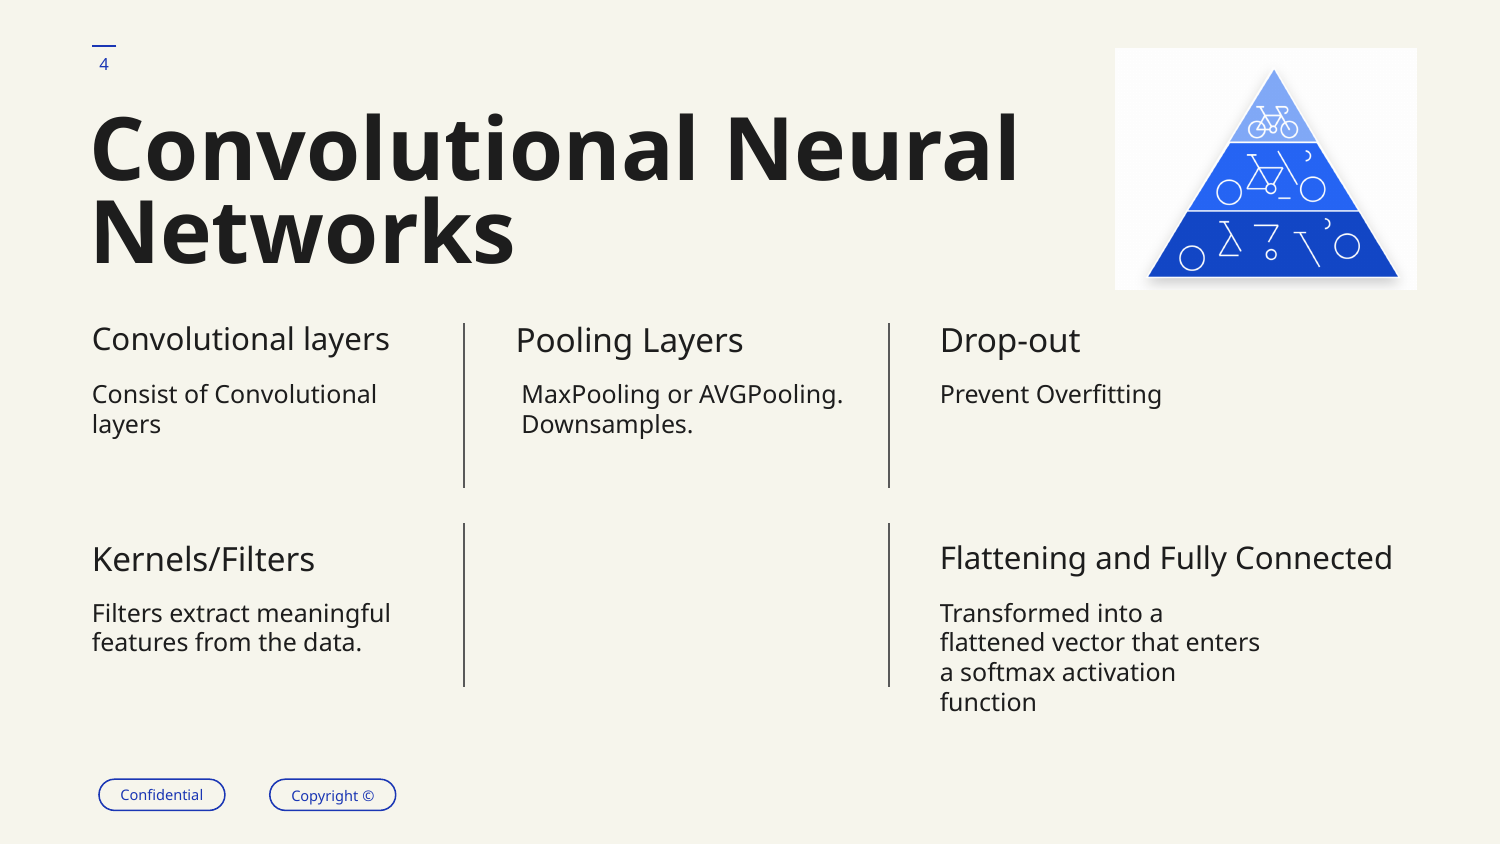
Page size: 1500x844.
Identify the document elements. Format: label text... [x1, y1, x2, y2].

list Transformed into a flattened vector that enters a softmax activation function [924, 582, 1284, 699]
list Prevent Overfitting [924, 363, 1284, 481]
picture [1114, 48, 1417, 290]
title Convolutional Neural Networks [74, 97, 1041, 305]
subtitle Convolutional layers [76, 304, 430, 363]
subtitle Kernels/Filters [76, 523, 430, 582]
slide_number ‹#› [69, 33, 140, 98]
list MaxPooling or AVGPooling. Downsamples. [506, 363, 866, 481]
subtitle Flattening and Fully Connected [924, 523, 1435, 584]
subtitle Drop-out [924, 304, 1278, 363]
subtitle Pooling Layers [500, 304, 854, 365]
list Filters extract meaningful features from the data. [76, 582, 436, 699]
list Consist of Convolutional layers [76, 363, 436, 481]
